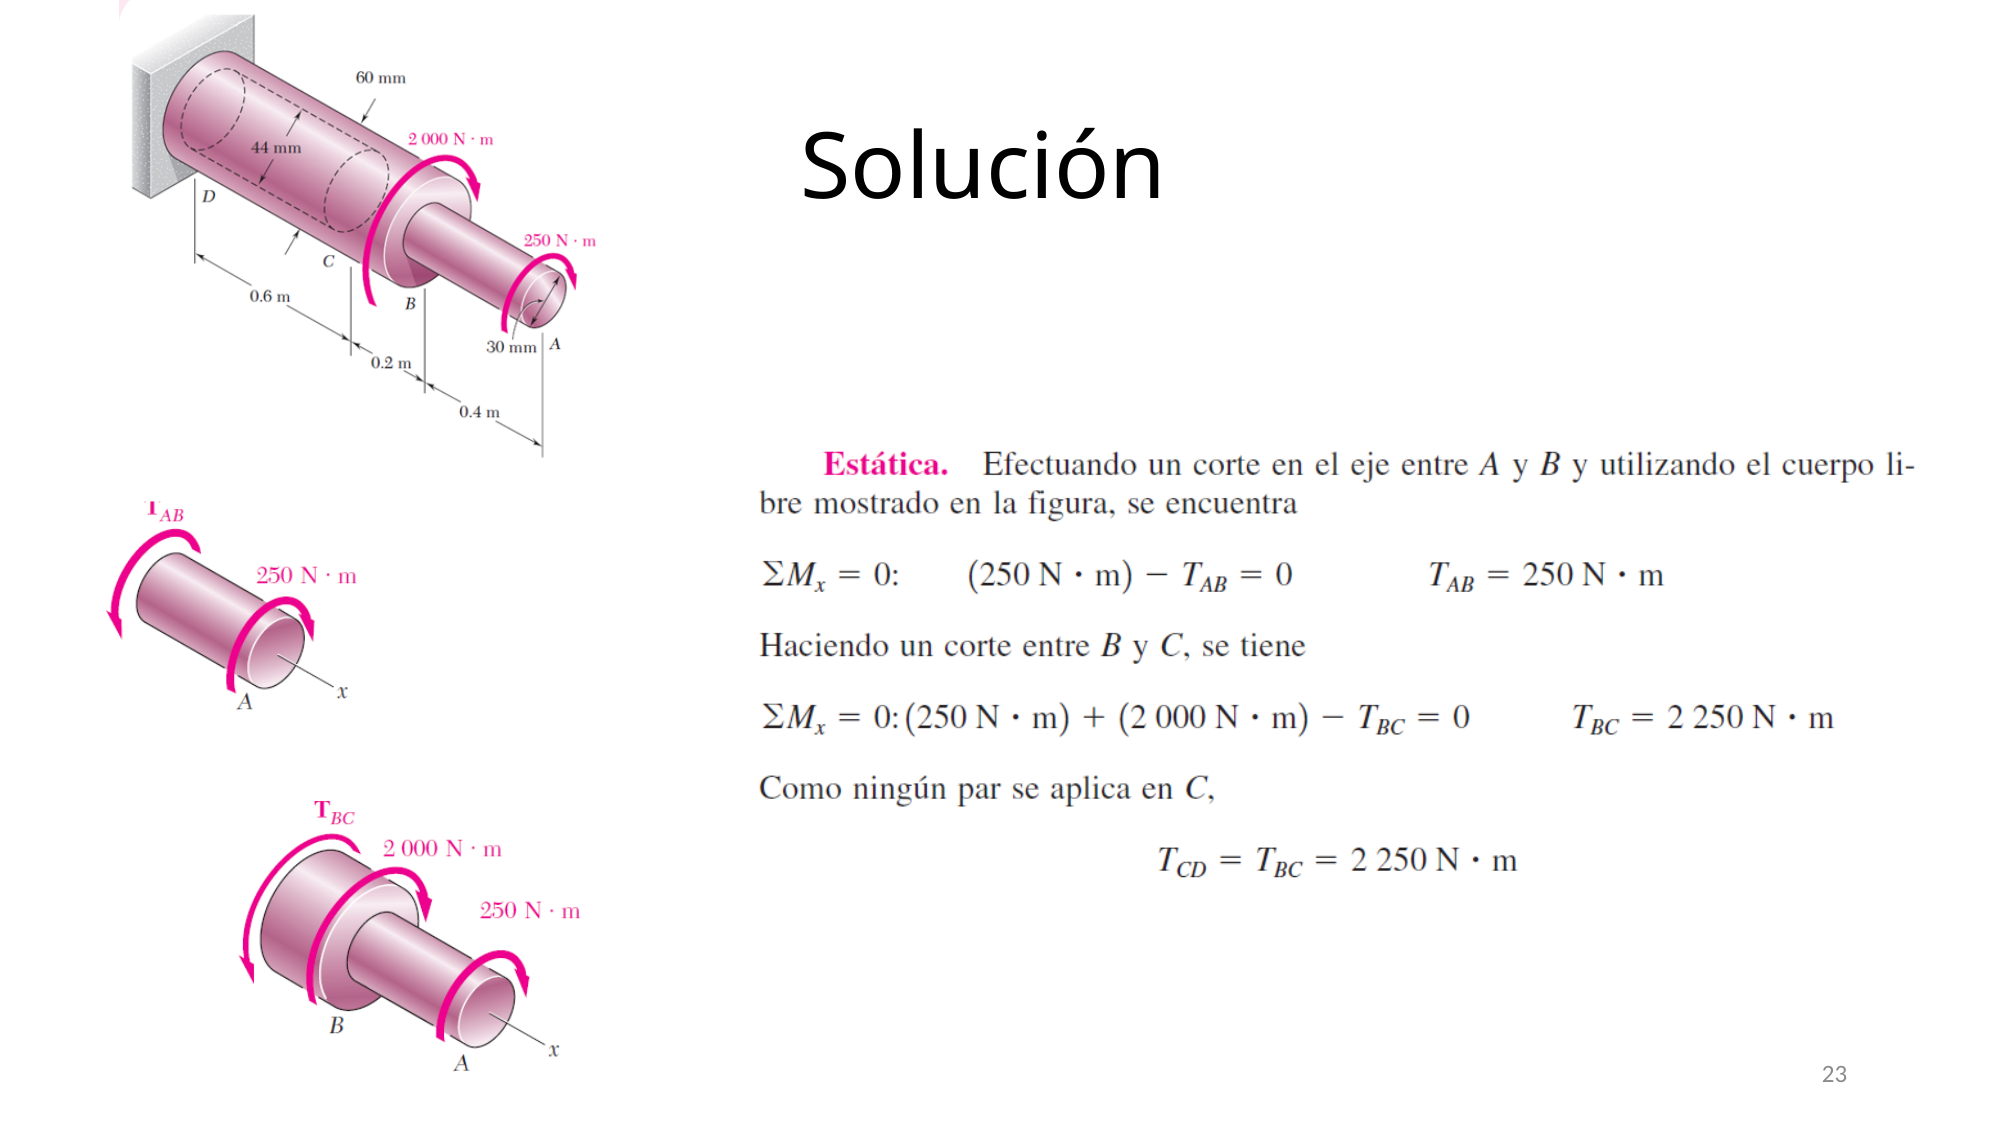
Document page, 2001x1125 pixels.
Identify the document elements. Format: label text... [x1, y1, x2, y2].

slide_number 23 [1412, 1042, 1863, 1103]
picture [727, 426, 1932, 913]
picture [119, 0, 602, 462]
picture [89, 480, 593, 1103]
title Solución [785, 59, 1863, 278]
